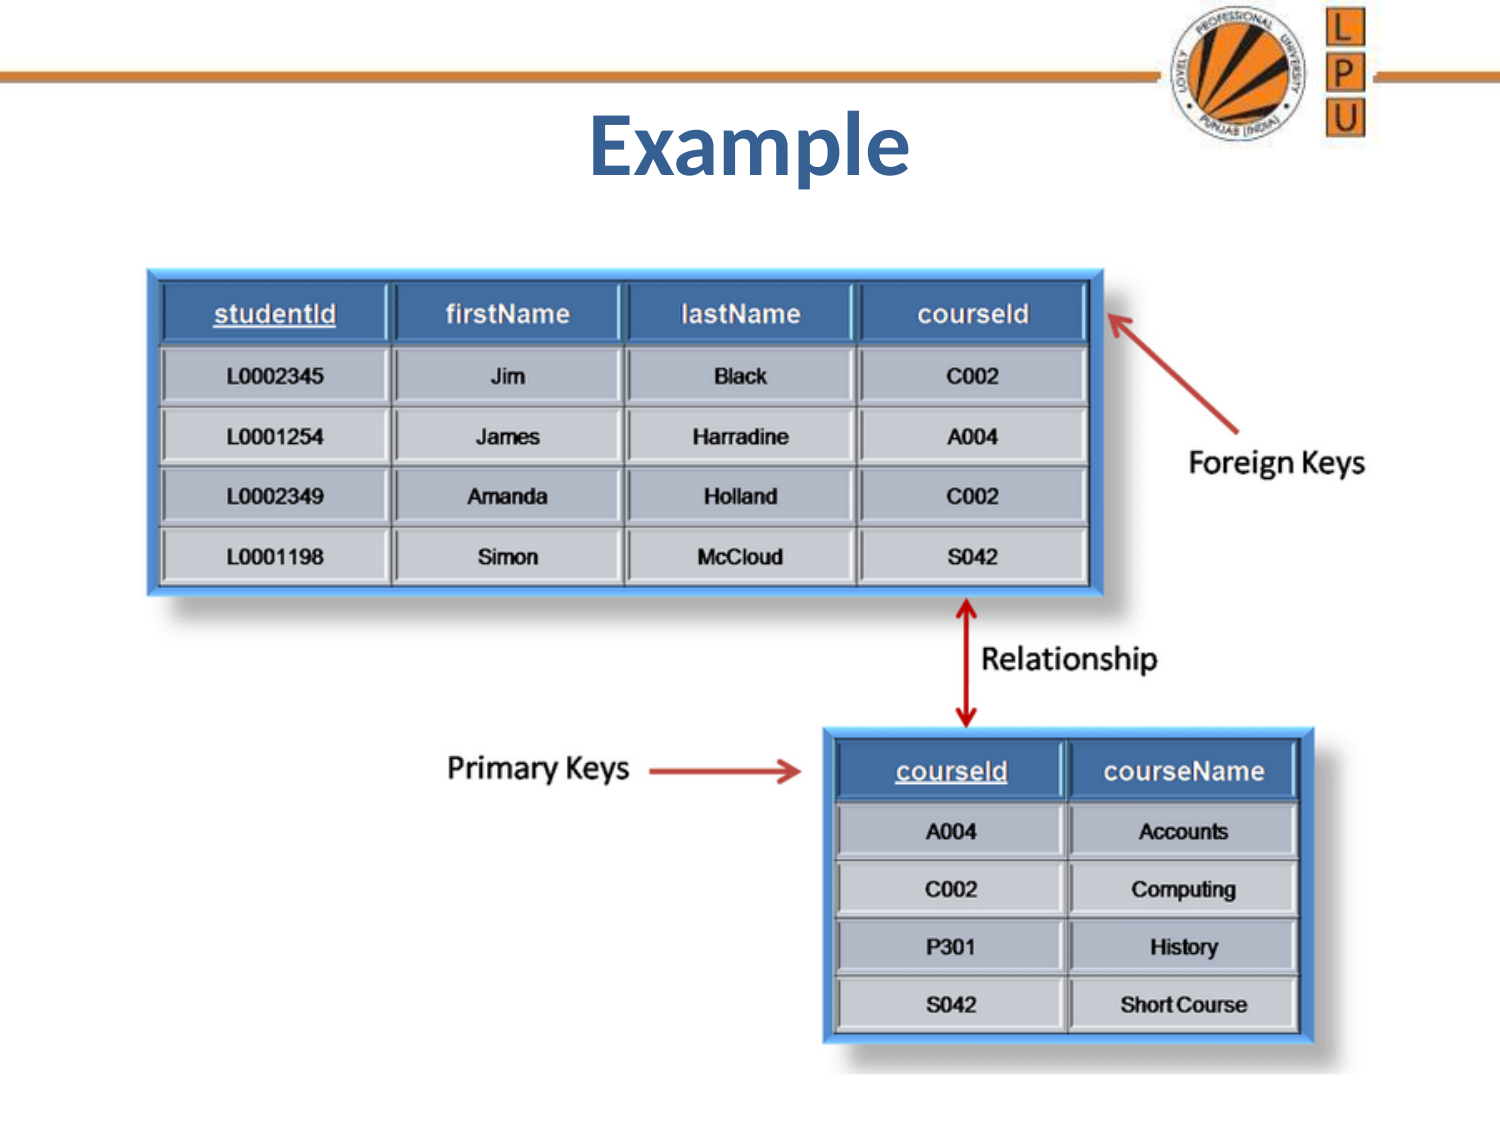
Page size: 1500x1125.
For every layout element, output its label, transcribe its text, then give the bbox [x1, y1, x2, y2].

picture [0, 0, 1500, 1125]
title Example [75, 45, 1425, 233]
